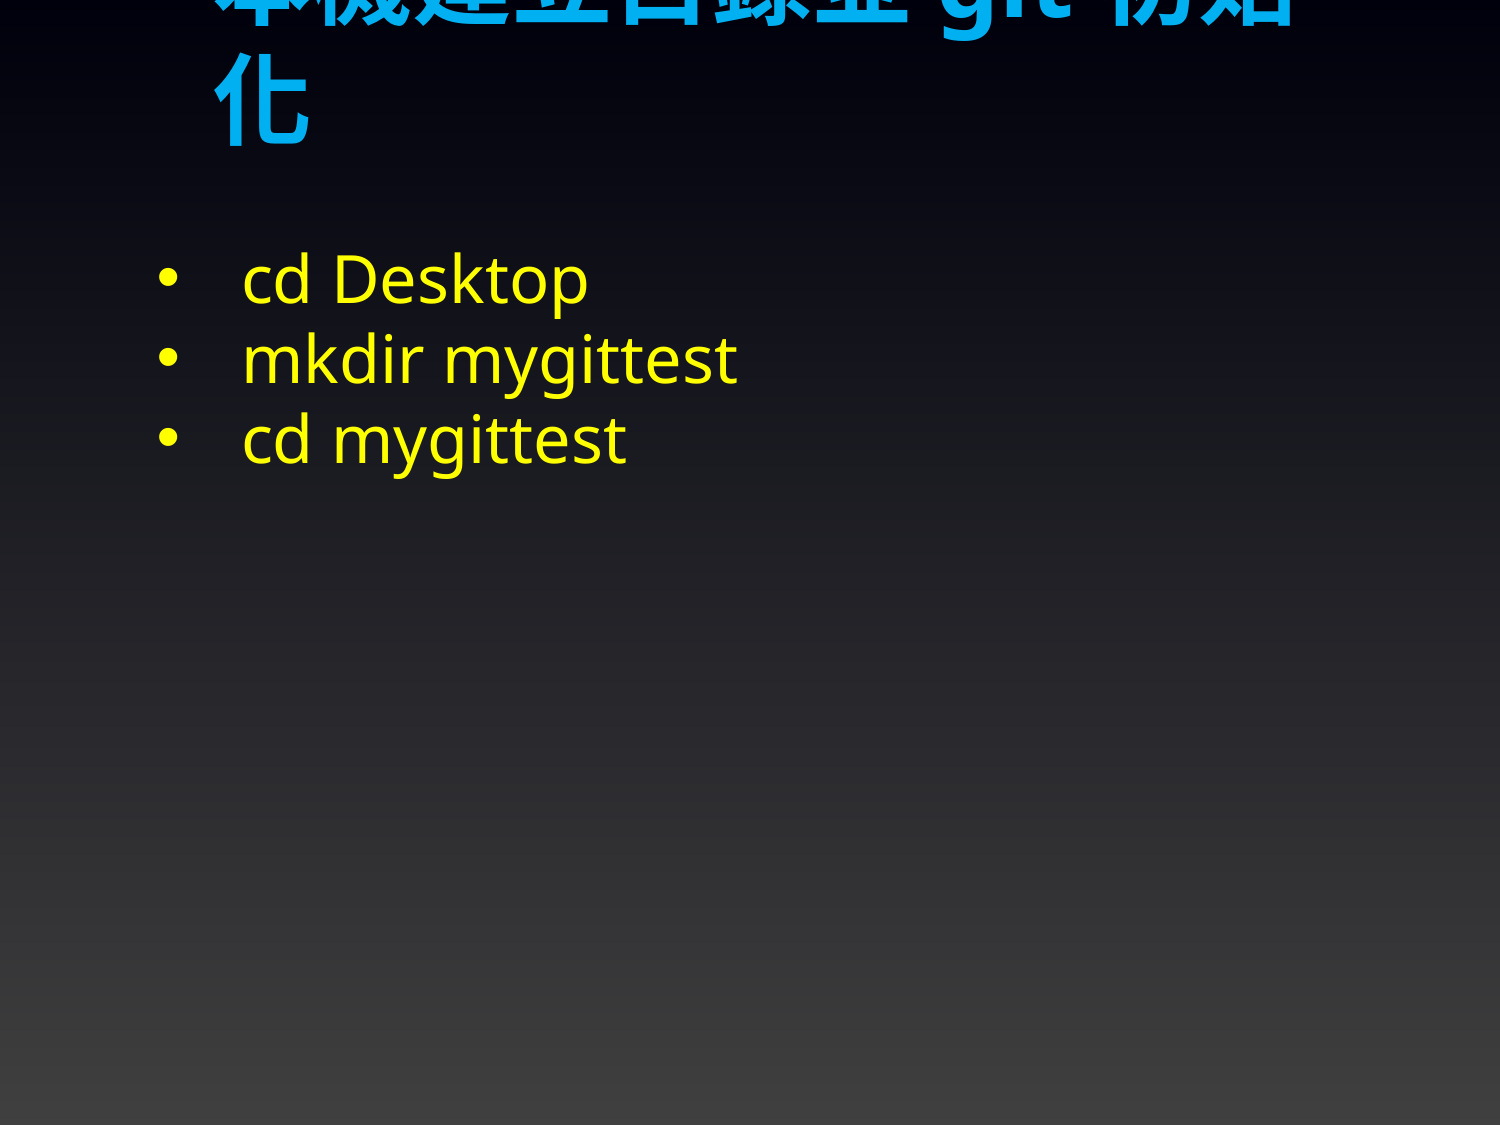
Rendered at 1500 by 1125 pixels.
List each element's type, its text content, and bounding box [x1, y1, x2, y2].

text_box cd Desktop mkdir mygittest cd mygittest [141, 229, 1322, 484]
text_box 本機建立目錄並git初始化 [198, 10, 1378, 173]
